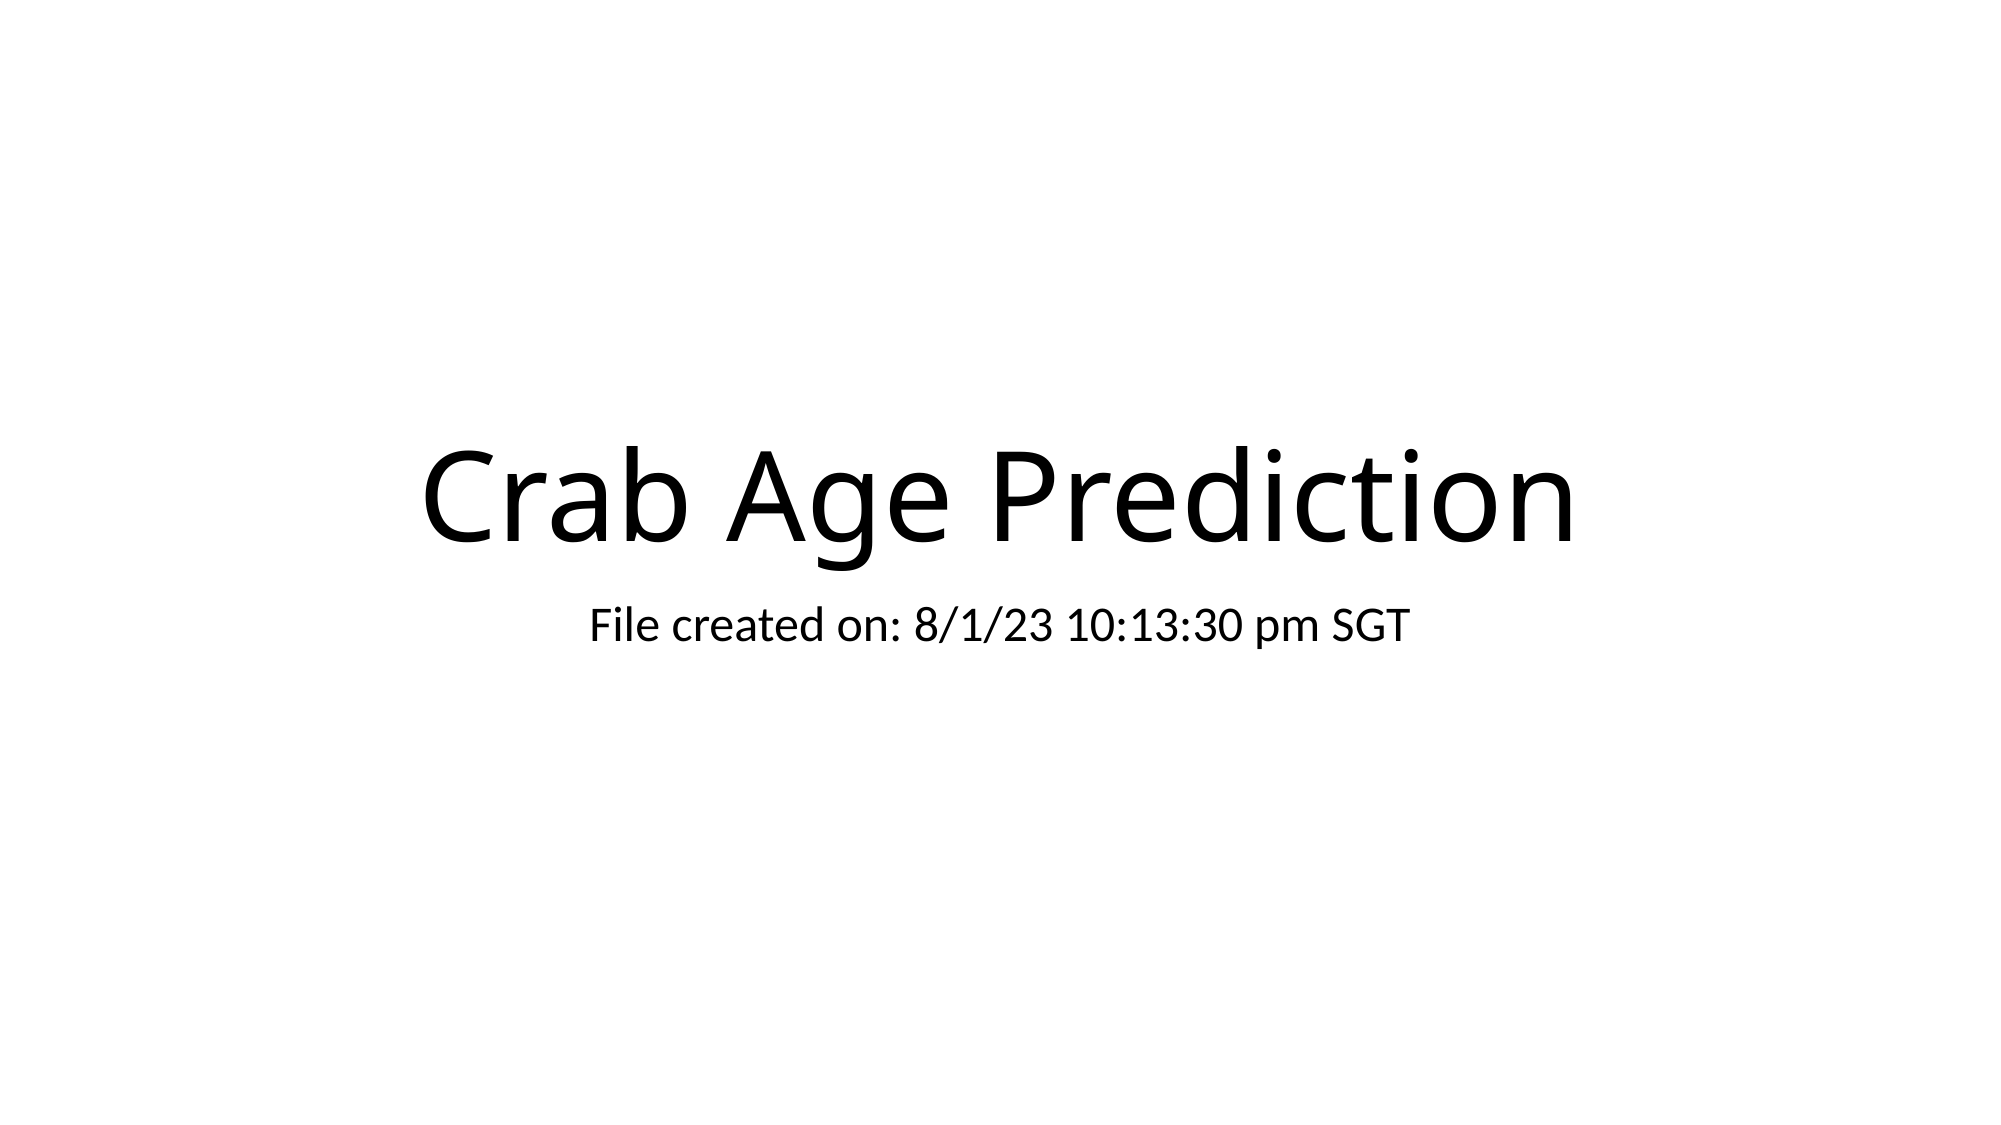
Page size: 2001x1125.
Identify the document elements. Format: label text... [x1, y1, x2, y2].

title Crab Age Prediction [249, 184, 1750, 576]
subtitle File created on: 8/1/23 10:13:30 pm SGT [249, 590, 1750, 863]
